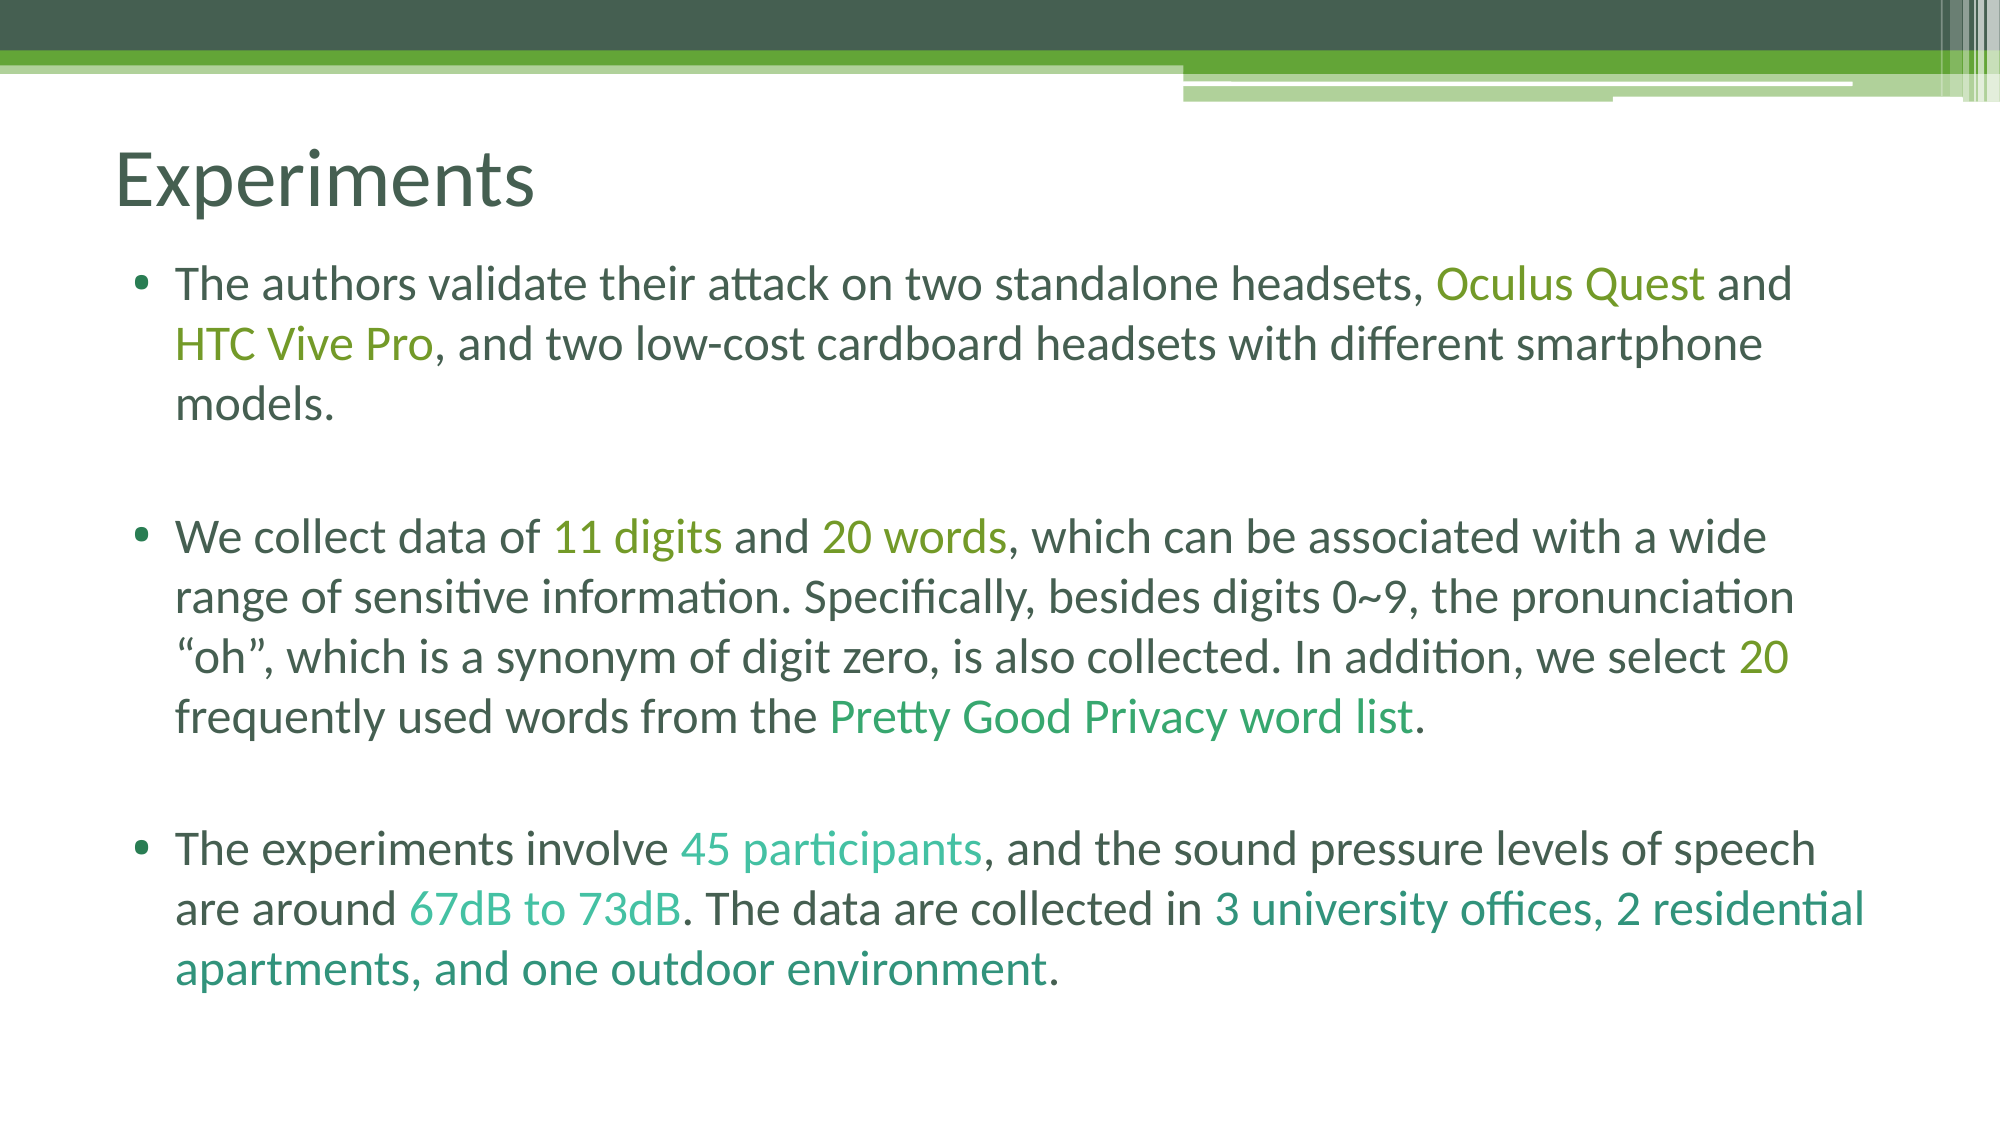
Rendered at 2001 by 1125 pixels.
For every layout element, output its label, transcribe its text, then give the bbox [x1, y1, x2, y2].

list The authors validate their attack on two standalone headsets, Oculus Quest and HTC Vive Pro, and two low-cost cardboard headsets with different smartphone models. We collect data of 11 digits and 20 words, which can be associated with a wide range of sensitive information. Specifically, besides digits 0~9, the pronunciation “oh”, which is a synonym of digit zero, is also collected. In addition, we select 20 frequently used words from the Pretty Good Privacy word list. The experiments involve 45 participants, and the sound pressure levels of speech are around 67dB to 73dB. The data are collected in 3 university offices, 2 residential apartments, and one outdoor environment. [99, 243, 1900, 1023]
title Experiments [99, 102, 1917, 244]
